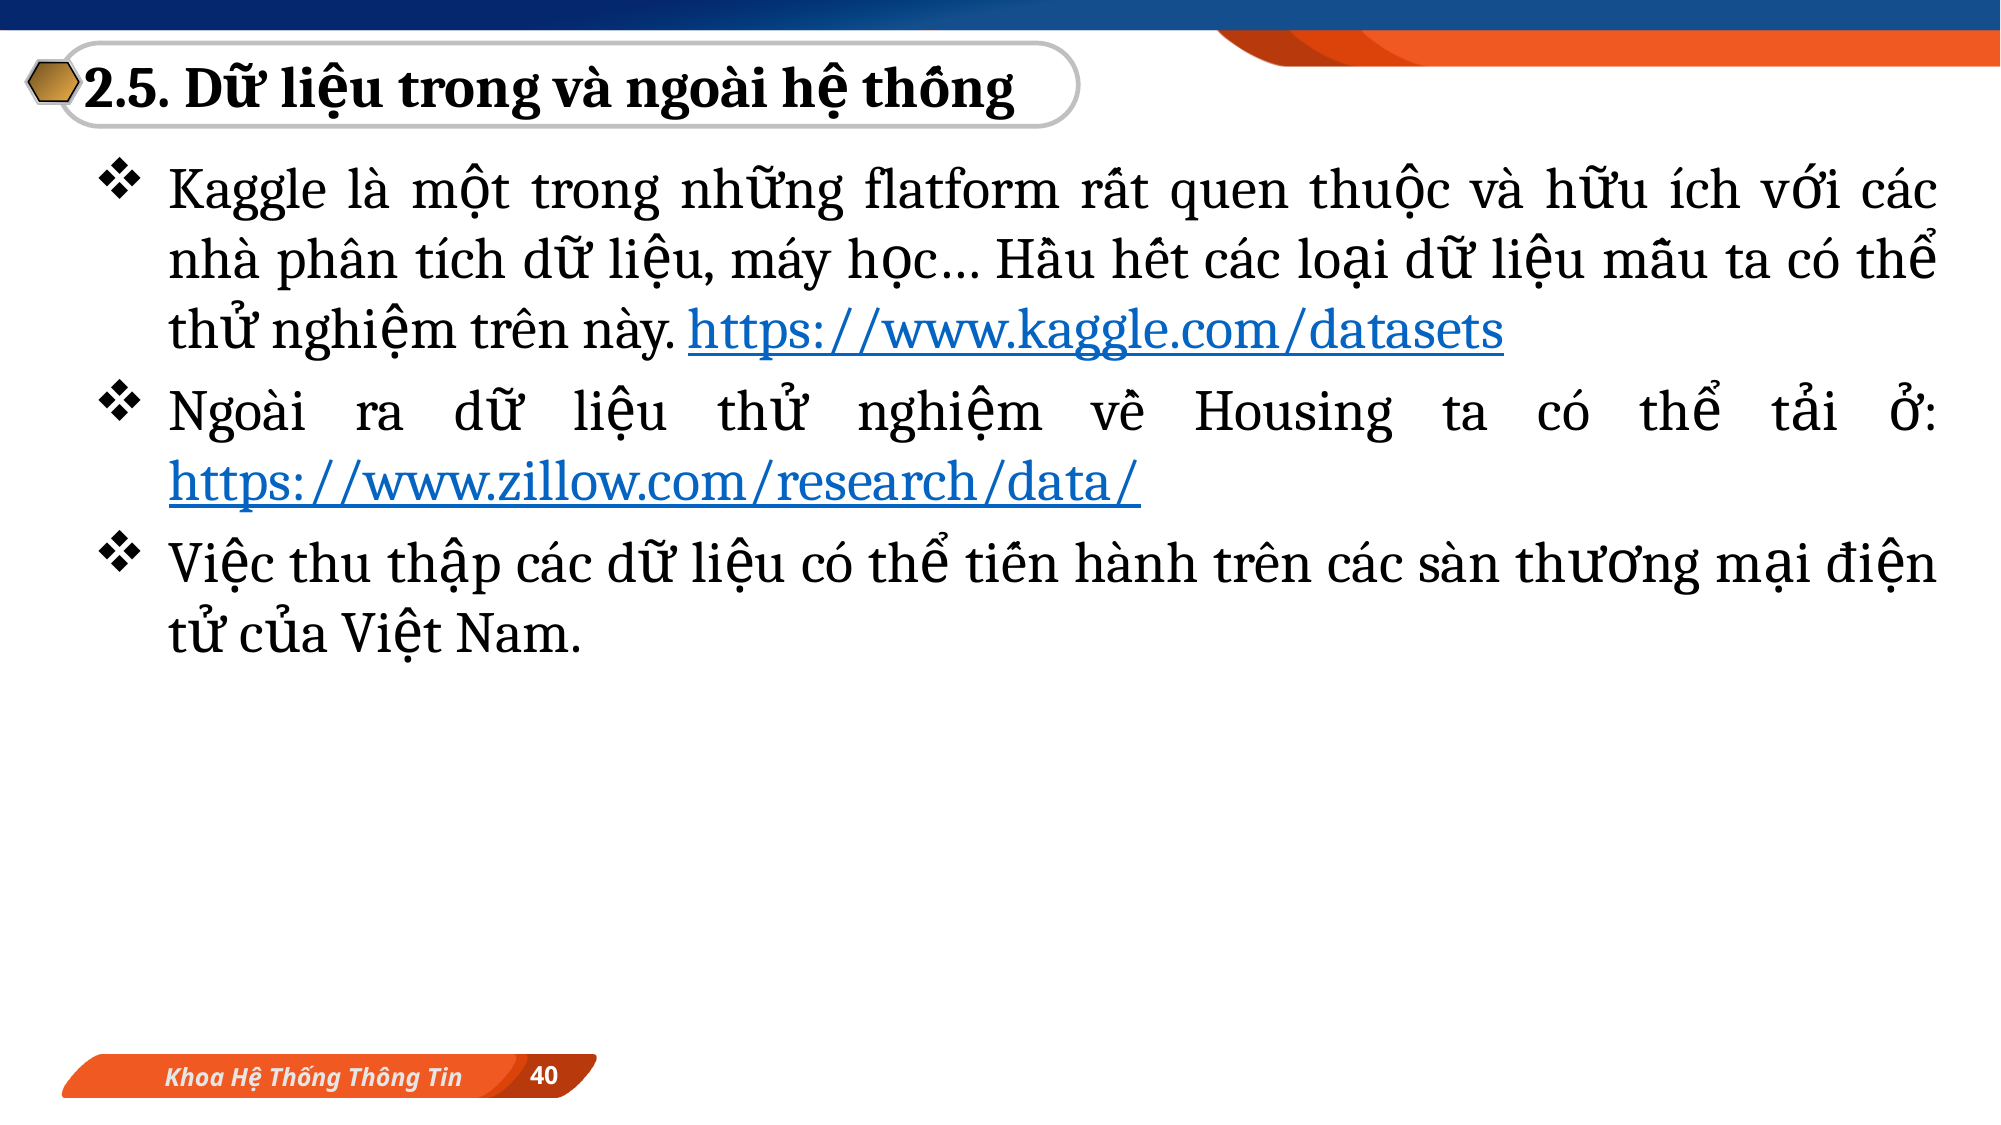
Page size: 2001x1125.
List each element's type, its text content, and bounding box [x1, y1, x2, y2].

footer Khoa Hệ Thống Thông Tin [119, 1054, 508, 1098]
picture [0, 0, 2001, 71]
picture [34, 1017, 624, 1125]
slide_number 40 [508, 1046, 574, 1106]
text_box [24, 42, 1079, 127]
text_box Kaggle là một trong những flatform rất quen thuộc và hữu ích với các nhà phân tích dữ liệu, máy học… Hầu hết các loại dữ liệu mẫu ta có thể thử nghiệm trên này. https://www.kaggle.com/datasets Ngoài ra dữ liệu thử nghiệm về Housing ta có thể tải ở: https://www.zillow.com/research/data/ Việc thu thập các dữ liệu có thể tiến hành trên các sàn thương mại điện tử của Việt Nam. [78, 143, 1954, 1005]
